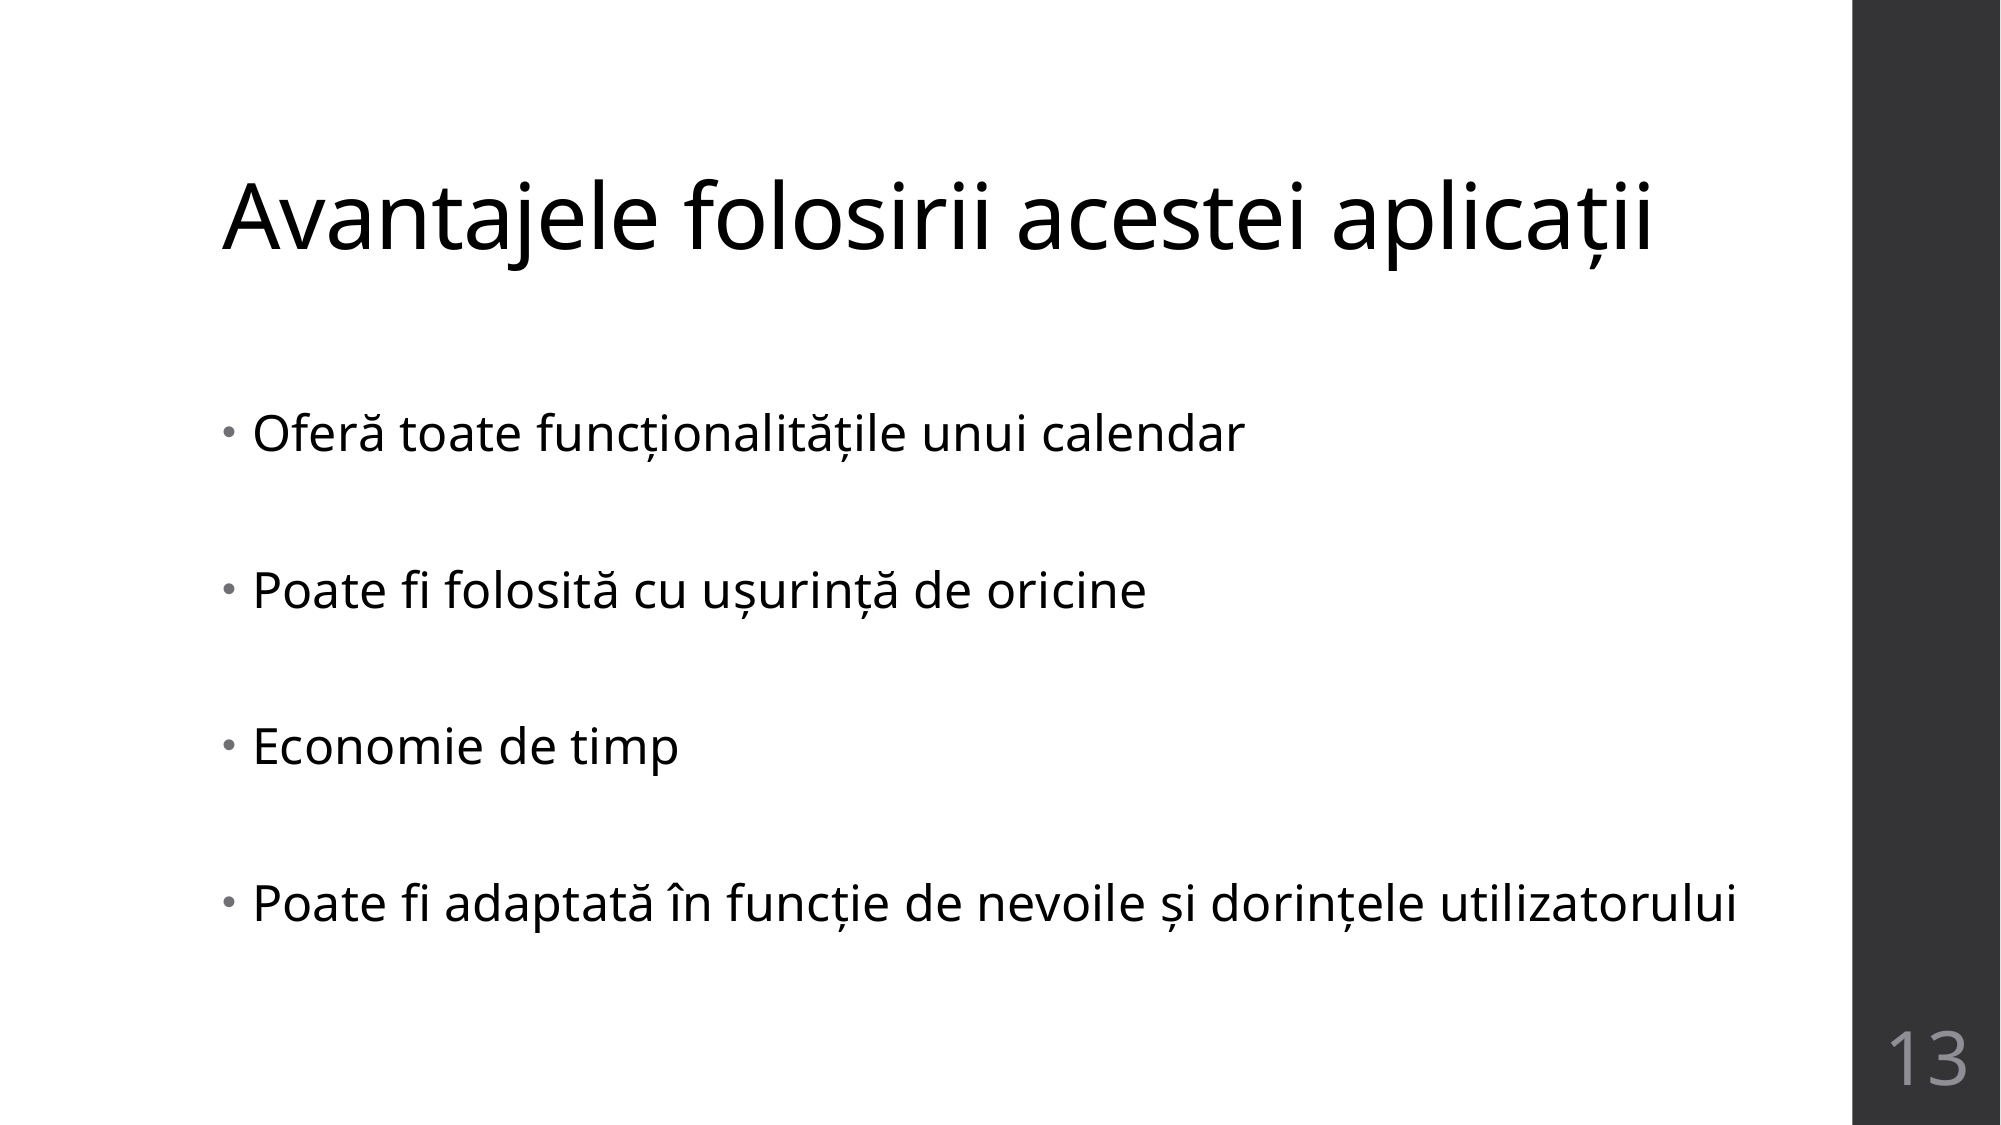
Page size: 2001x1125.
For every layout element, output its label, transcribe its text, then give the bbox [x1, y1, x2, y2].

list Oferă toate funcționalitățile unui calendar Poate fi folosită cu ușurință de oricine Economie de timp Poate fi adaptată în funcție de nevoile și dorințele utilizatorului [206, 363, 1797, 1014]
title Avantajele folosirii acestei aplicații [206, 60, 1797, 278]
slide_number 13 [1852, 1012, 2000, 1110]
